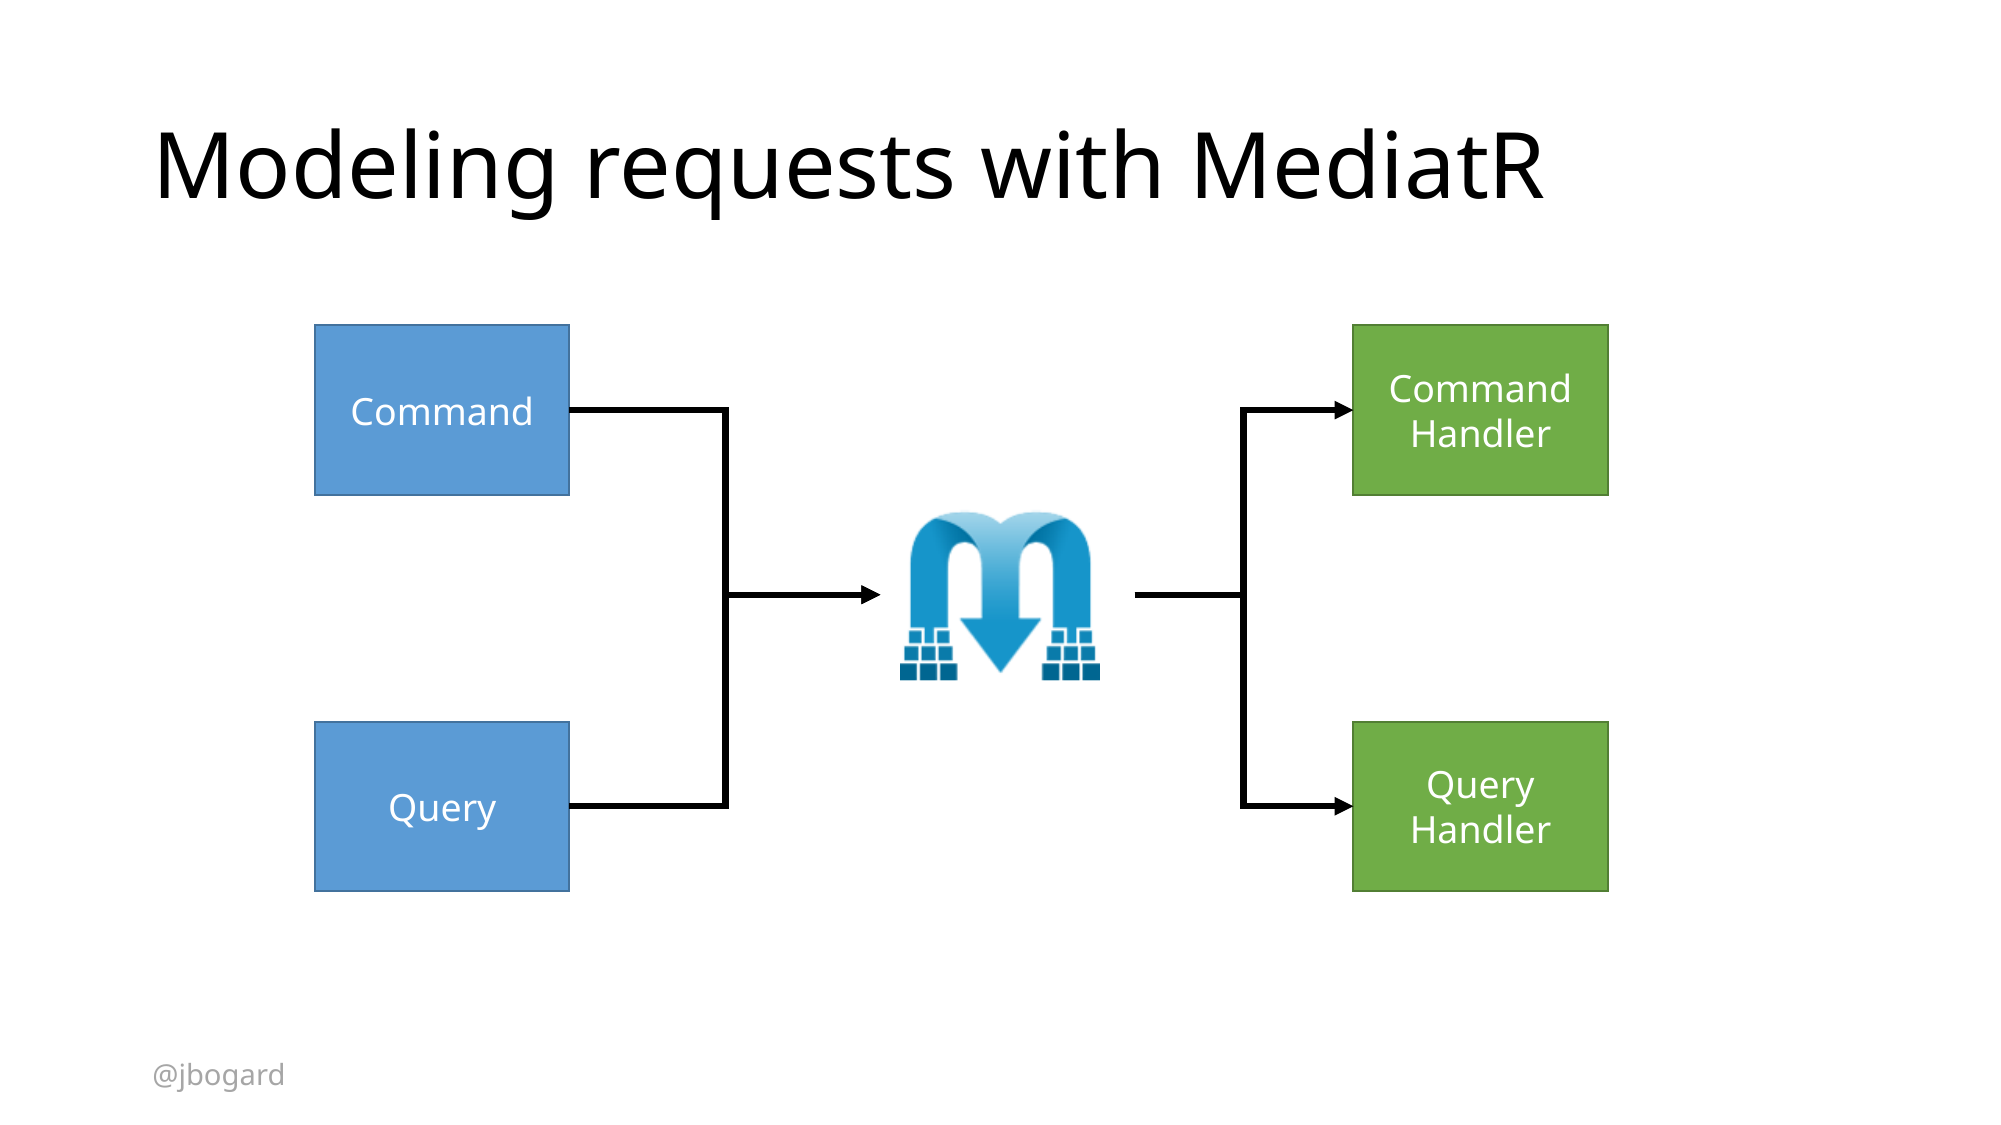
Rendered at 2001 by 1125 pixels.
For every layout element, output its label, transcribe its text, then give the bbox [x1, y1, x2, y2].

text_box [1134, 594, 1354, 807]
text_box Query [314, 721, 570, 892]
picture [899, 494, 1100, 695]
title Modeling requests with MediatR [137, 59, 1863, 278]
text_box Command [314, 324, 570, 496]
text_box Query Handler [1352, 721, 1609, 892]
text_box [569, 594, 881, 807]
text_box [569, 410, 881, 594]
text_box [1134, 410, 1354, 594]
text_box Command Handler [1352, 324, 1609, 496]
